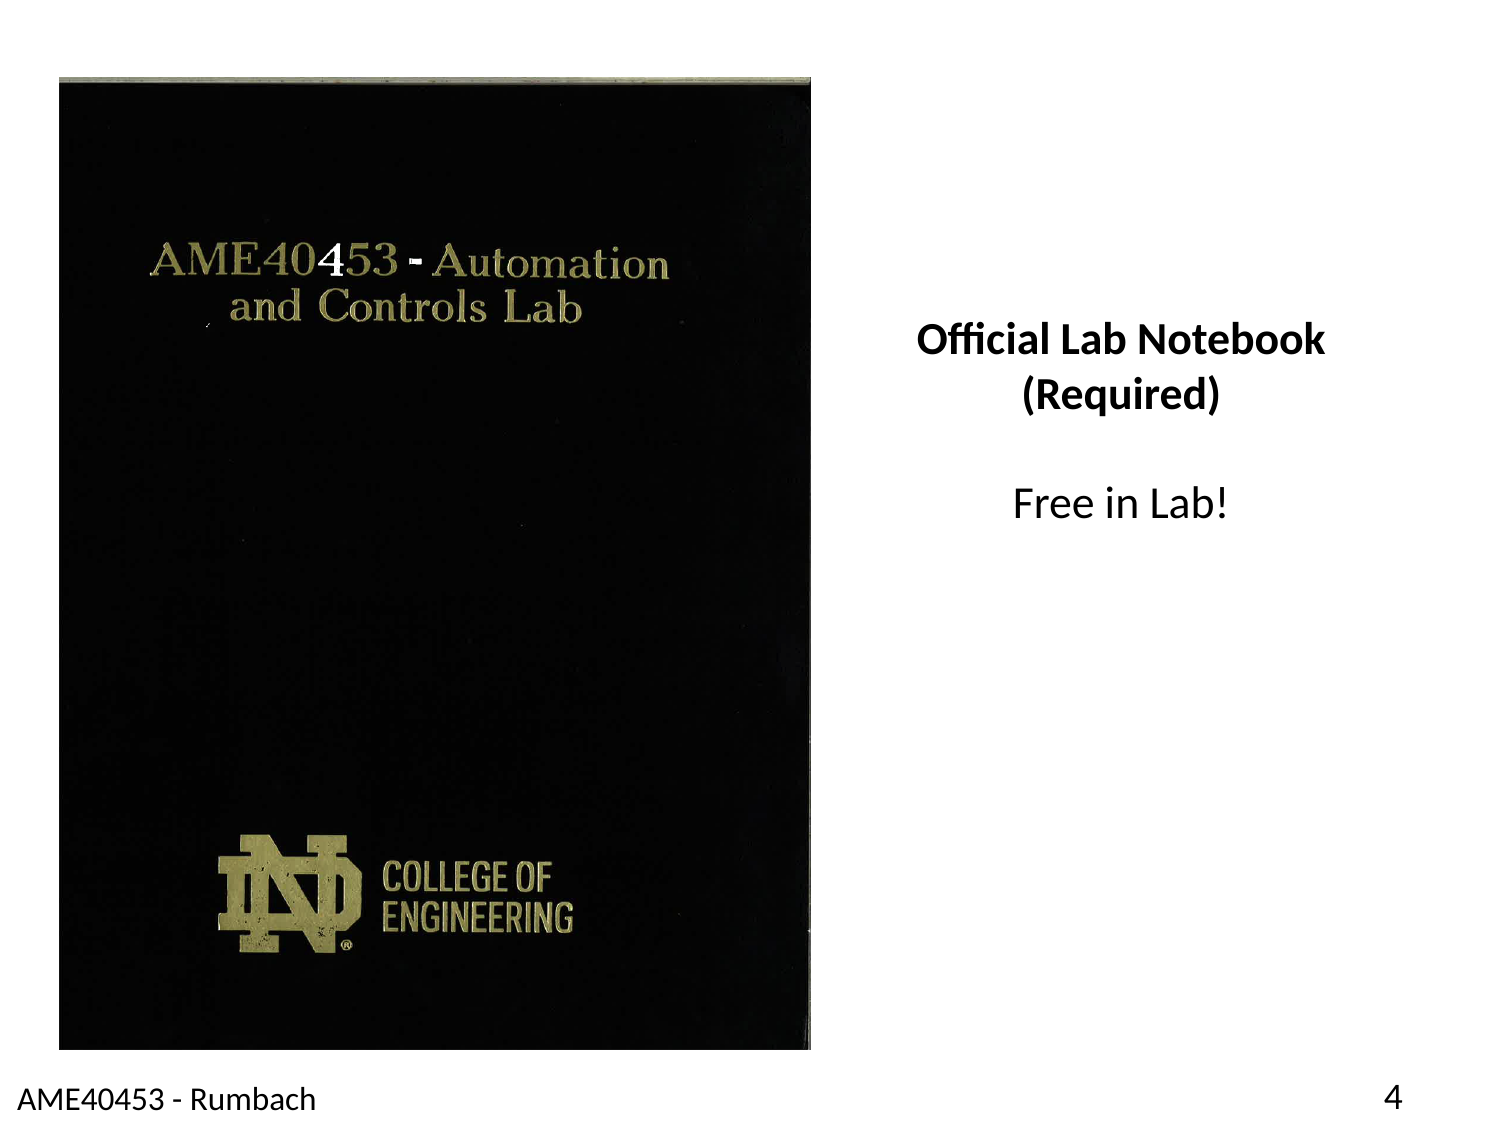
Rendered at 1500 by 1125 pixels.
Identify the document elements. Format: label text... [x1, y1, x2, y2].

text_box Official Lab Notebook (Required) Free in Lab! [815, 300, 1433, 536]
picture [59, 77, 811, 1050]
